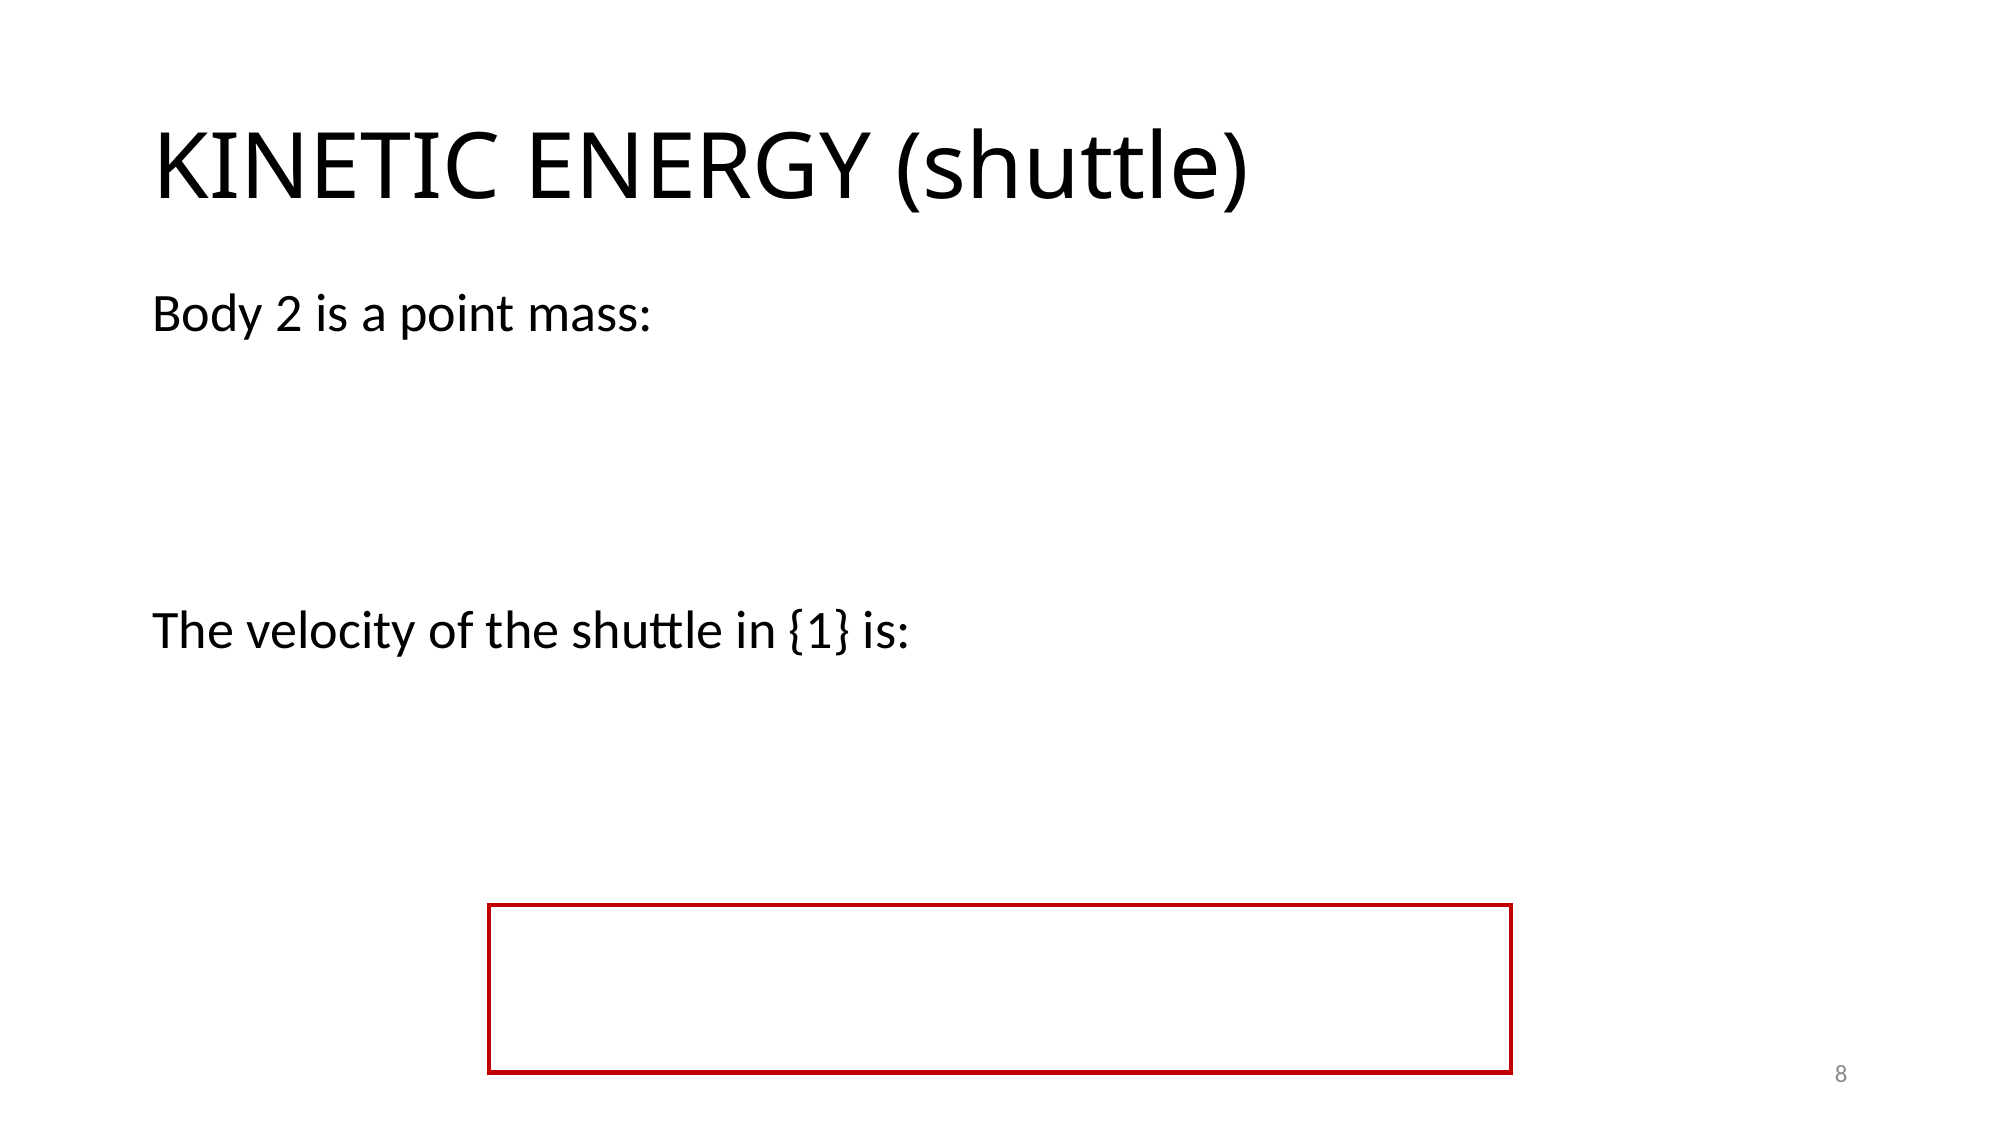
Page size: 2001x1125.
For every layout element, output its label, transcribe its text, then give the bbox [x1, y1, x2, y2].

title KINETIC ENERGY (shuttle) [137, 59, 1863, 278]
text_box [488, 904, 1512, 1074]
slide_number 8 [1412, 1042, 1863, 1103]
